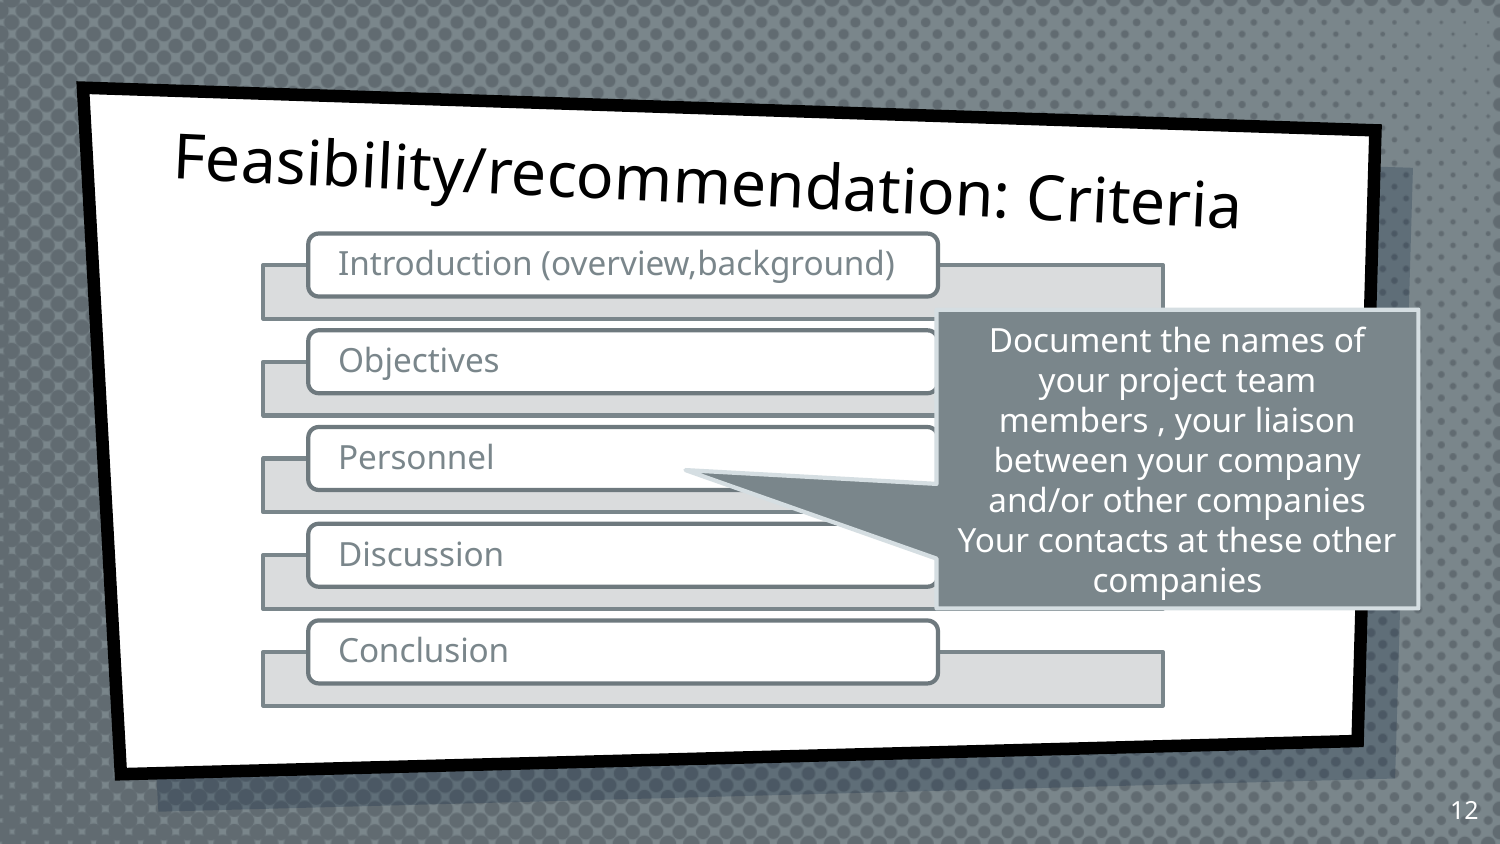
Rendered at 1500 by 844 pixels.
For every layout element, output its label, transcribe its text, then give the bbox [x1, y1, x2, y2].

title Feasibility/recommendation: Criteria [156, 81, 1315, 261]
slide_number 12 [1403, 779, 1494, 844]
text_box Document the names of your project team members , your liaison between your company and/or other companies Your contacts at these other companies [1168, 307, 1421, 611]
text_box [263, 231, 1164, 708]
